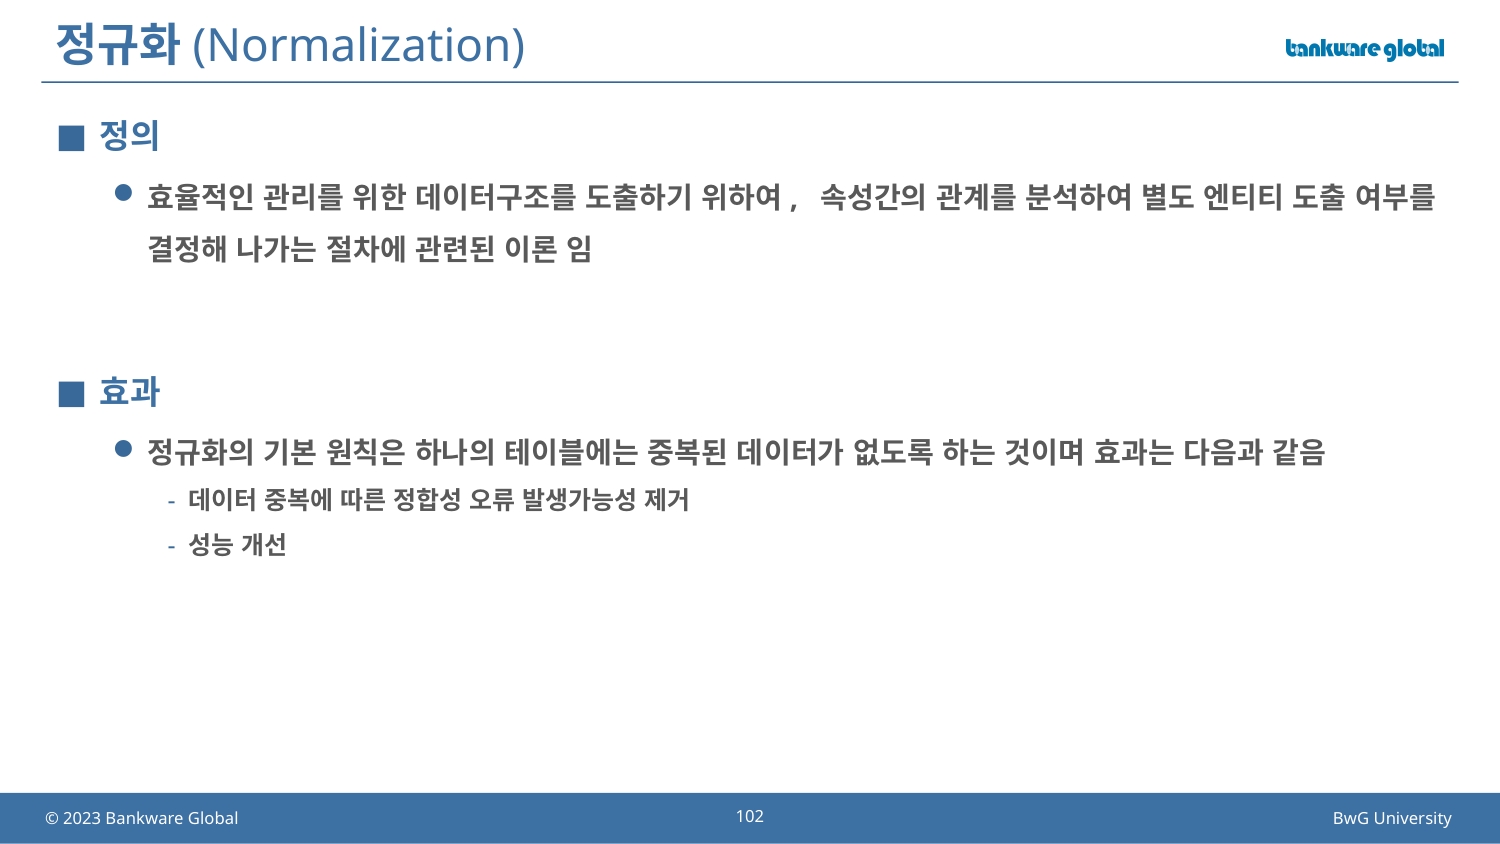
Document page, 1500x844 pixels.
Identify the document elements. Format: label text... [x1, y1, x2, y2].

title 정규화(Normalization) [40, 17, 1459, 77]
slide_number 102 [717, 799, 783, 836]
list 정의 효율적인 관리를 위한 데이터구조를 도출하기 위하여, 속성간의 관계를 분석하여 별도 엔티티 도출 여부를 결정해 나가는 절차에 관련된 이론 임 효과 정규화의 기본 원칙은 하나의 테이블에는 중복된 데이터가 없도록 하는 것이며 효과는 다음과 같음 데이터 중복에 따른 정합성 오류 발생가능성 제거 성능 개선 [40, 87, 1459, 785]
